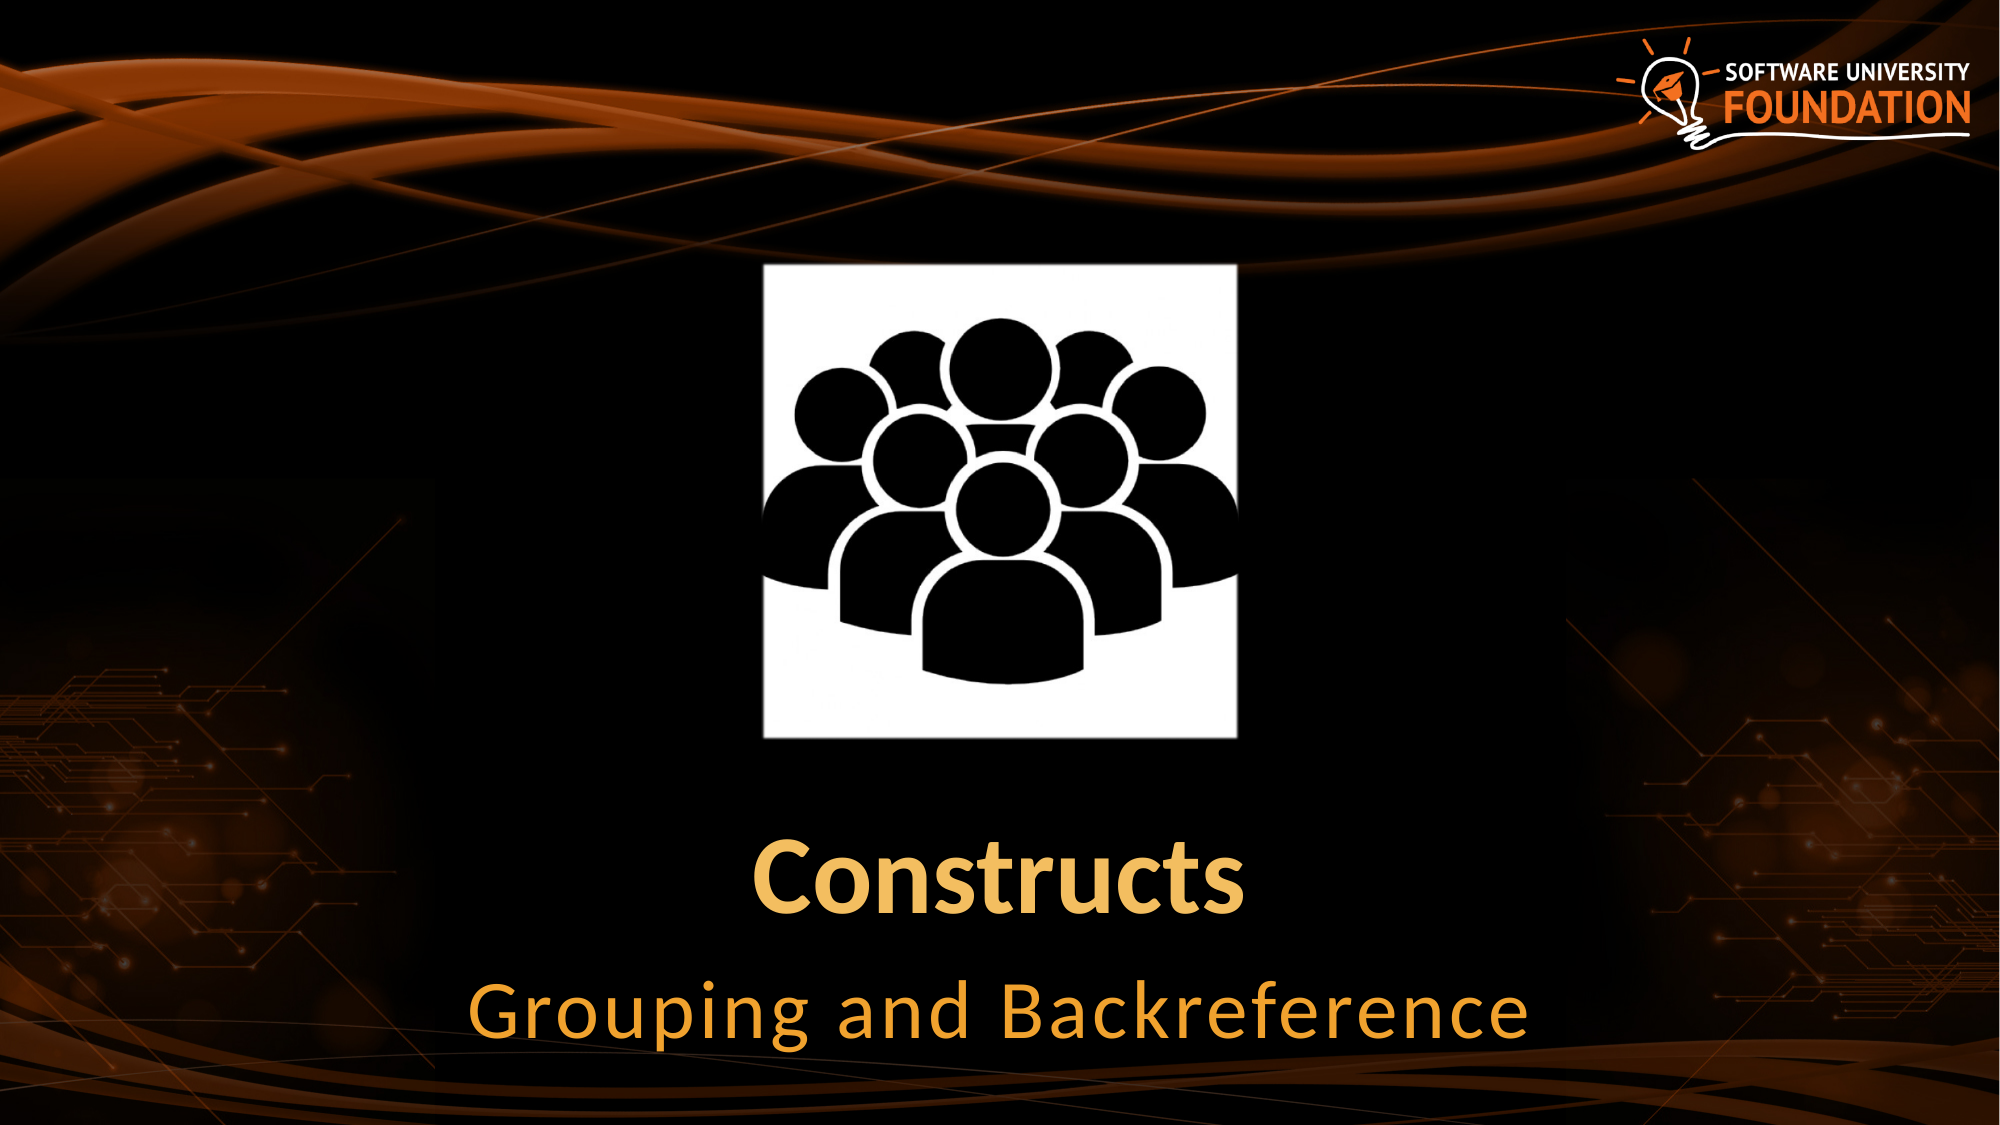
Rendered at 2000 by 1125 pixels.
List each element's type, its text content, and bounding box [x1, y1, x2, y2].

picture [0, 0, 2000, 1125]
title Constructs [266, 809, 1733, 944]
list Grouping and Backreference [149, 944, 1850, 1059]
